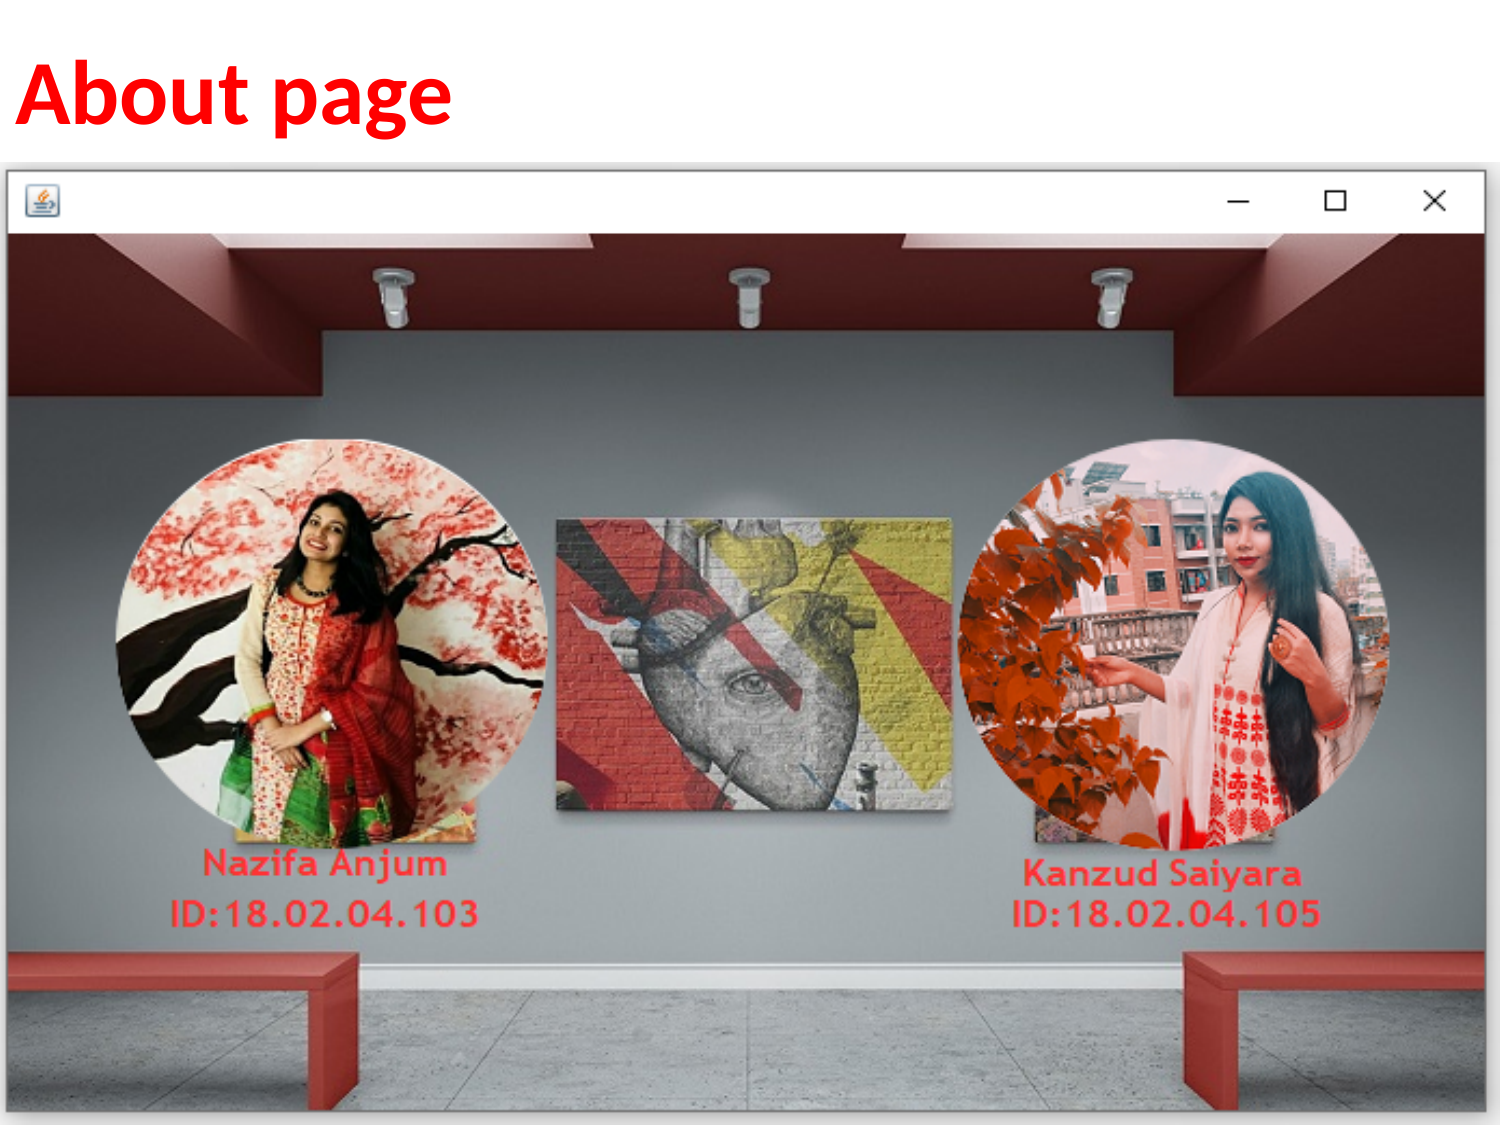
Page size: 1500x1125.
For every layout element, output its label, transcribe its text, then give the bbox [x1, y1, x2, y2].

picture [0, 162, 1500, 1125]
text_box About page [0, 24, 474, 150]
